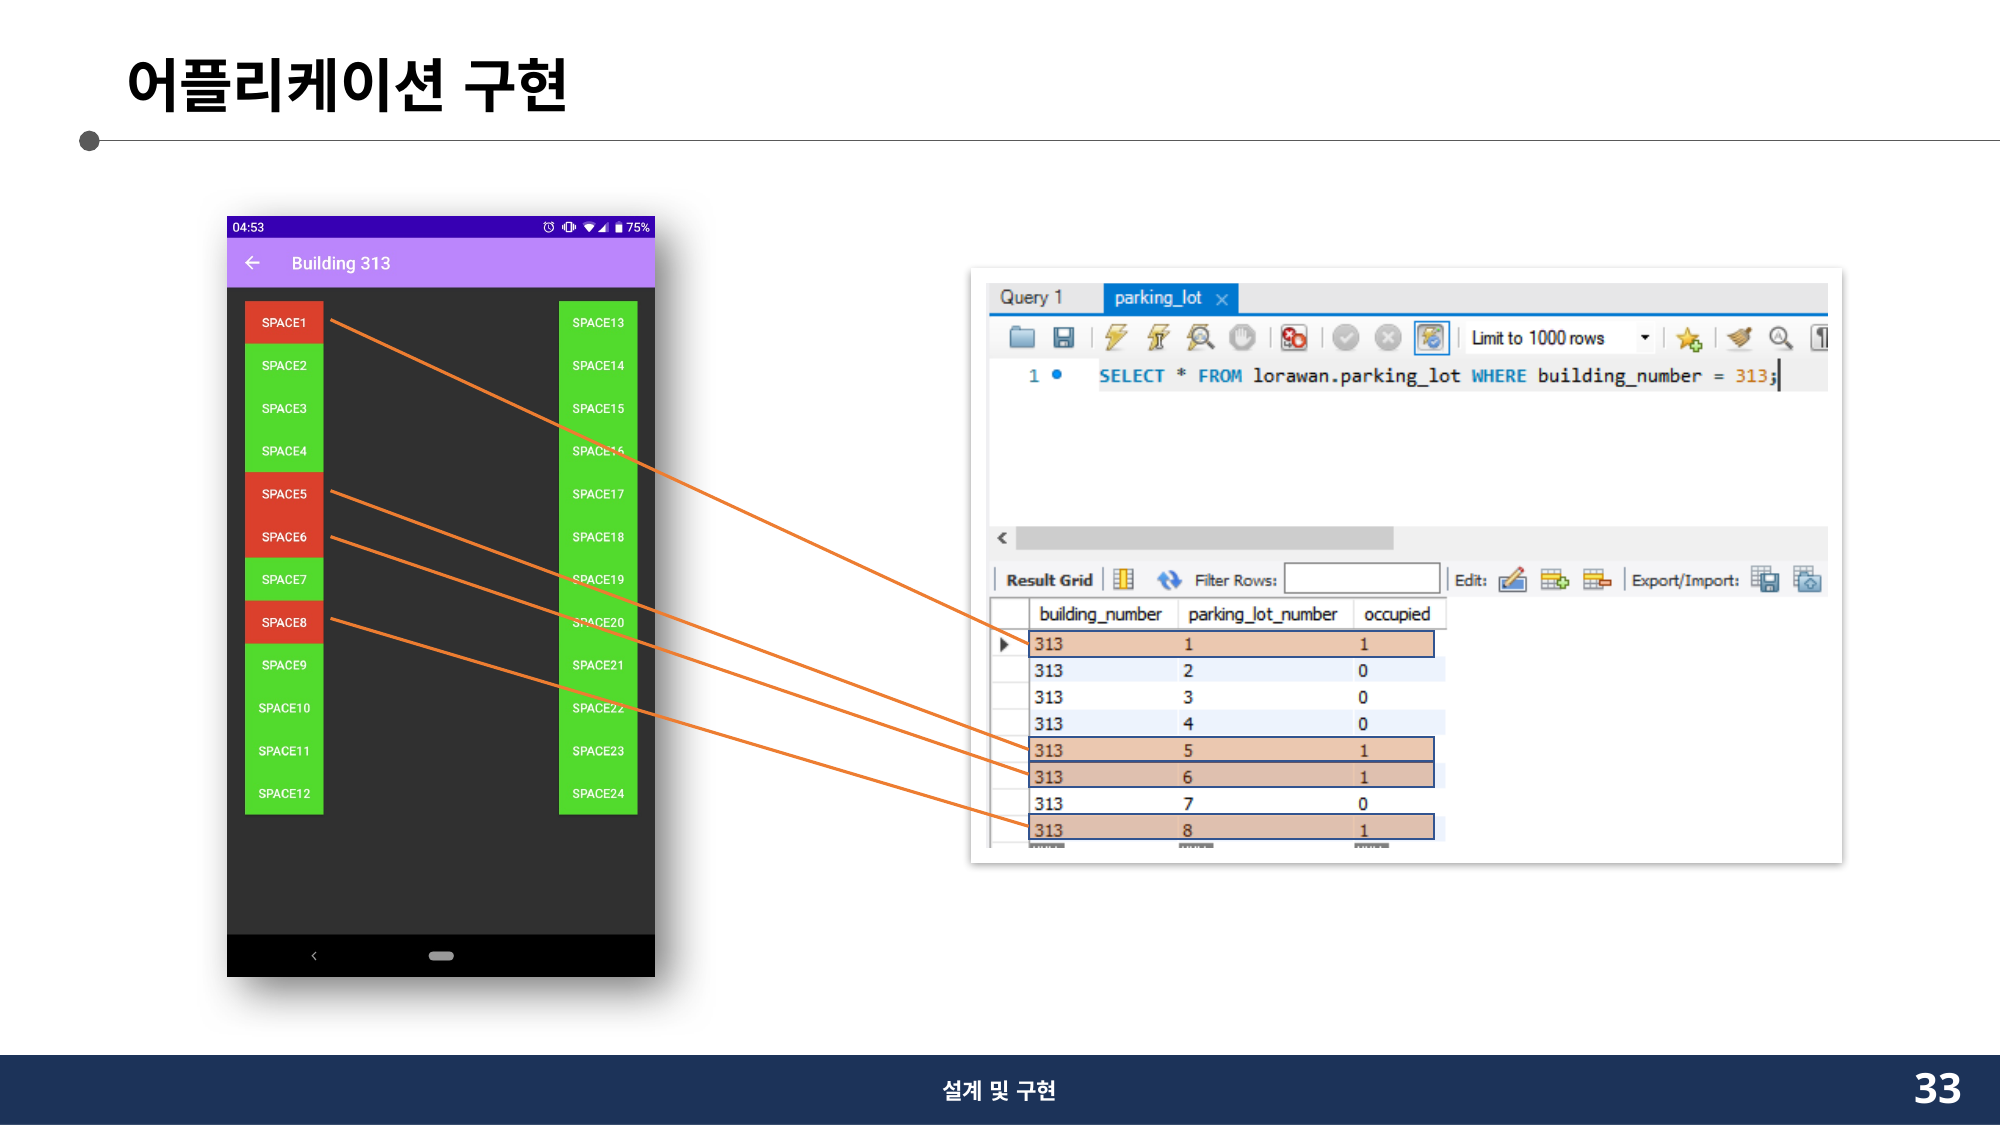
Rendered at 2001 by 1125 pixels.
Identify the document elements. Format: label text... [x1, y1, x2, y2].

picture [227, 216, 655, 977]
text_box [330, 490, 1029, 536]
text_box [330, 319, 1029, 490]
text_box 어플리케이션 구현 [111, 22, 1753, 128]
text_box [0, 1055, 2000, 1125]
picture [985, 282, 1828, 848]
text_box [330, 536, 1029, 618]
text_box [330, 618, 1029, 827]
